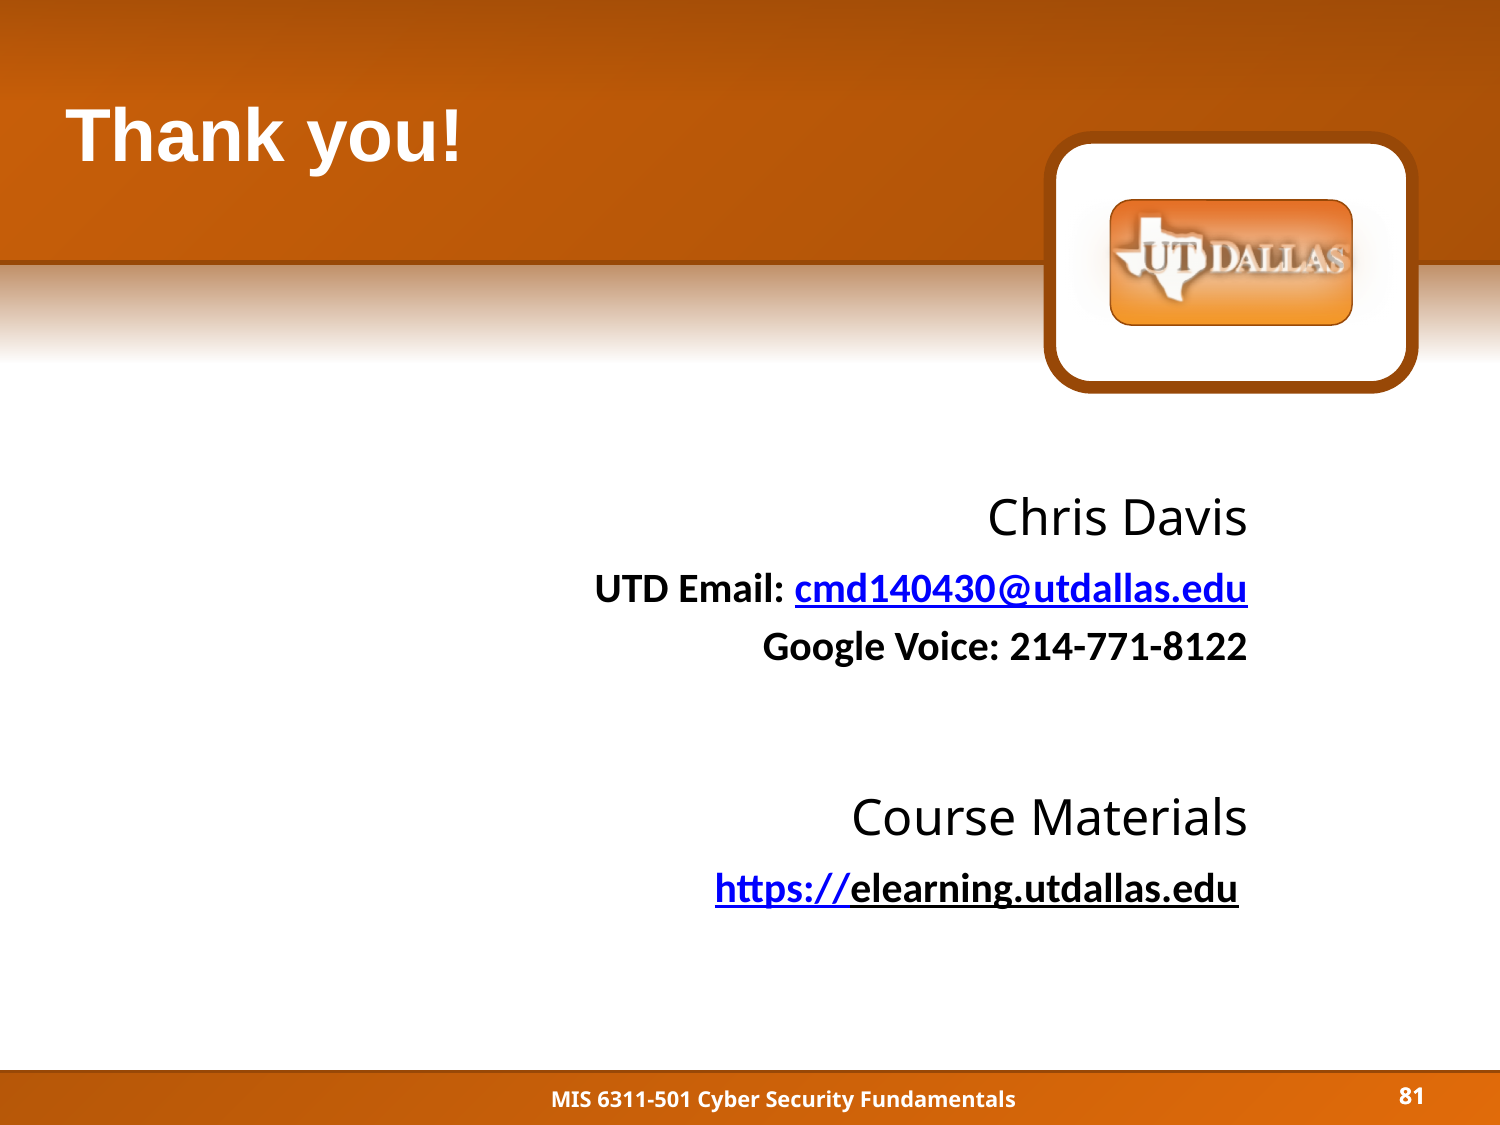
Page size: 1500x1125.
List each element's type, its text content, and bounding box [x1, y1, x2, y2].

list https://elearning.utdallas.edu [412, 852, 1264, 1076]
list Course Materials [412, 776, 1264, 852]
list Chris Davis [412, 474, 1264, 552]
slide_number 81 [1350, 1076, 1475, 1120]
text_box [1115, 232, 1351, 300]
picture [1112, 291, 1351, 324]
picture [1112, 201, 1351, 238]
list UTD Email: cmd140430@utdallas.edu Google Voice: 214-771-8122 [412, 552, 1264, 776]
